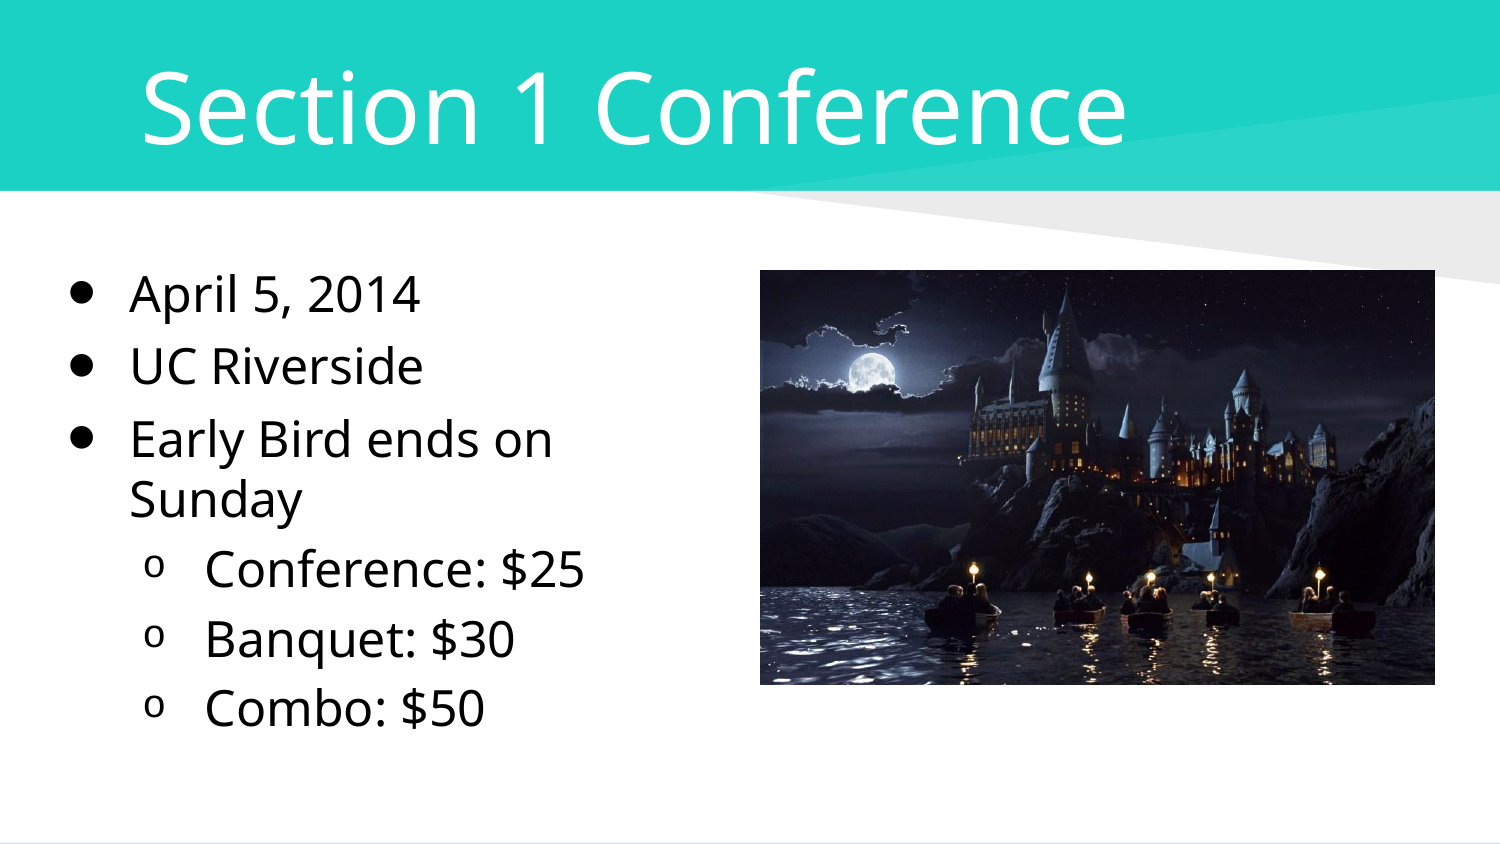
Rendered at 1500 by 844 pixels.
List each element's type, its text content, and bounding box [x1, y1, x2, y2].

picture [760, 270, 1435, 685]
list April 5, 2014 UC Riverside Early Bird ends on Sunday Conference: $25 Banquet: $30 Combo: $50 [39, 246, 745, 661]
title Section 1 Conference [75, 33, 1425, 175]
